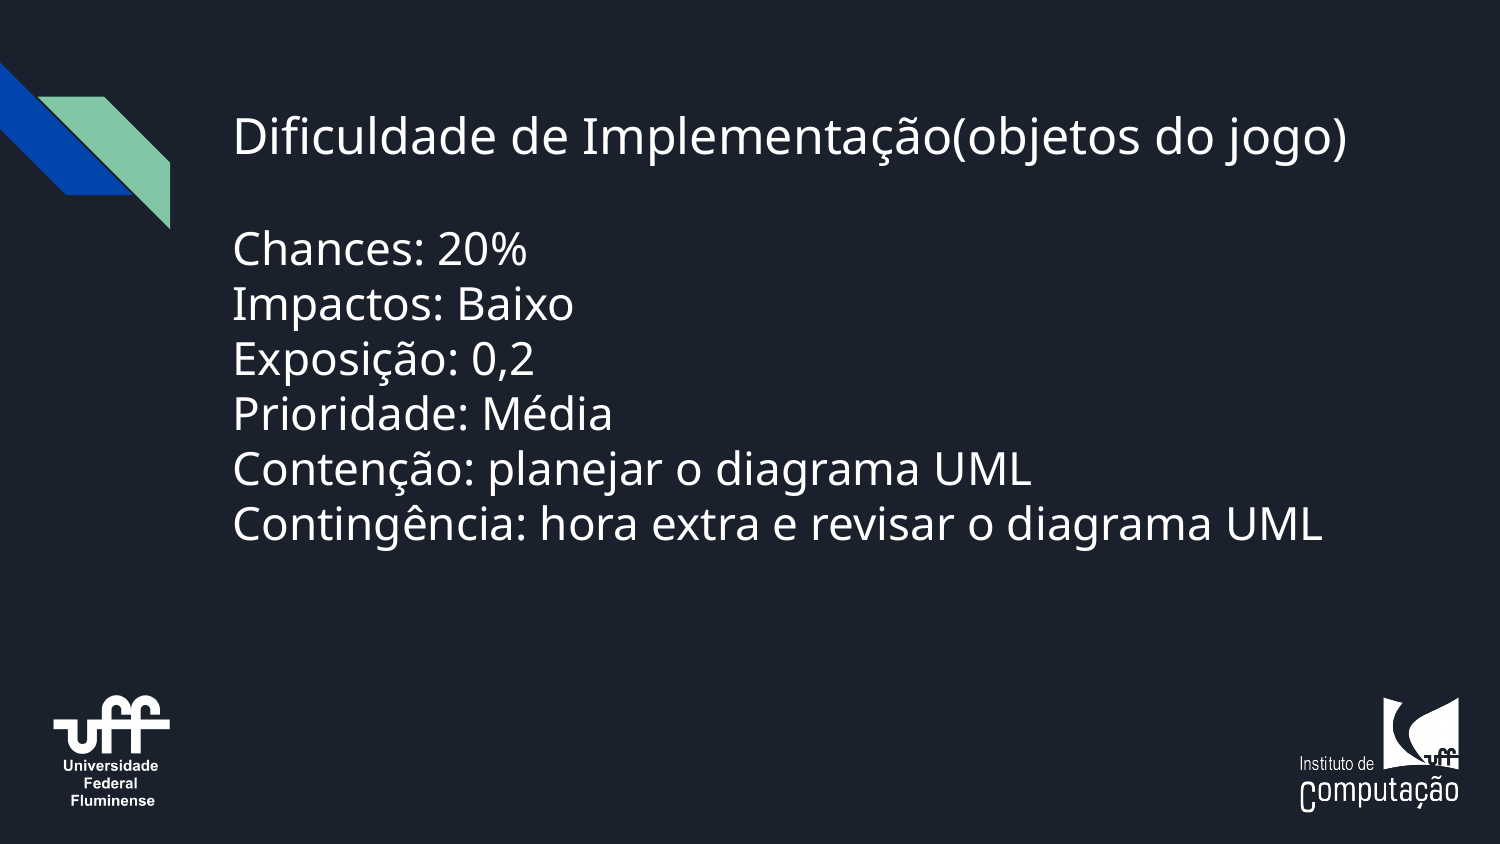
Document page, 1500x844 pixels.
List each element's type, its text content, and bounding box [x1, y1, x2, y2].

picture [1296, 694, 1461, 813]
picture [52, 694, 171, 813]
list Dificuldade de Implementação(objetos do jogo) Chances: 20% Impactos: Baixo Exposição: 0,2 Prioridade: Média Contenção: planejar o diagrama UML Contingência: hora extra e revisar o diagrama UML [217, 89, 1373, 568]
